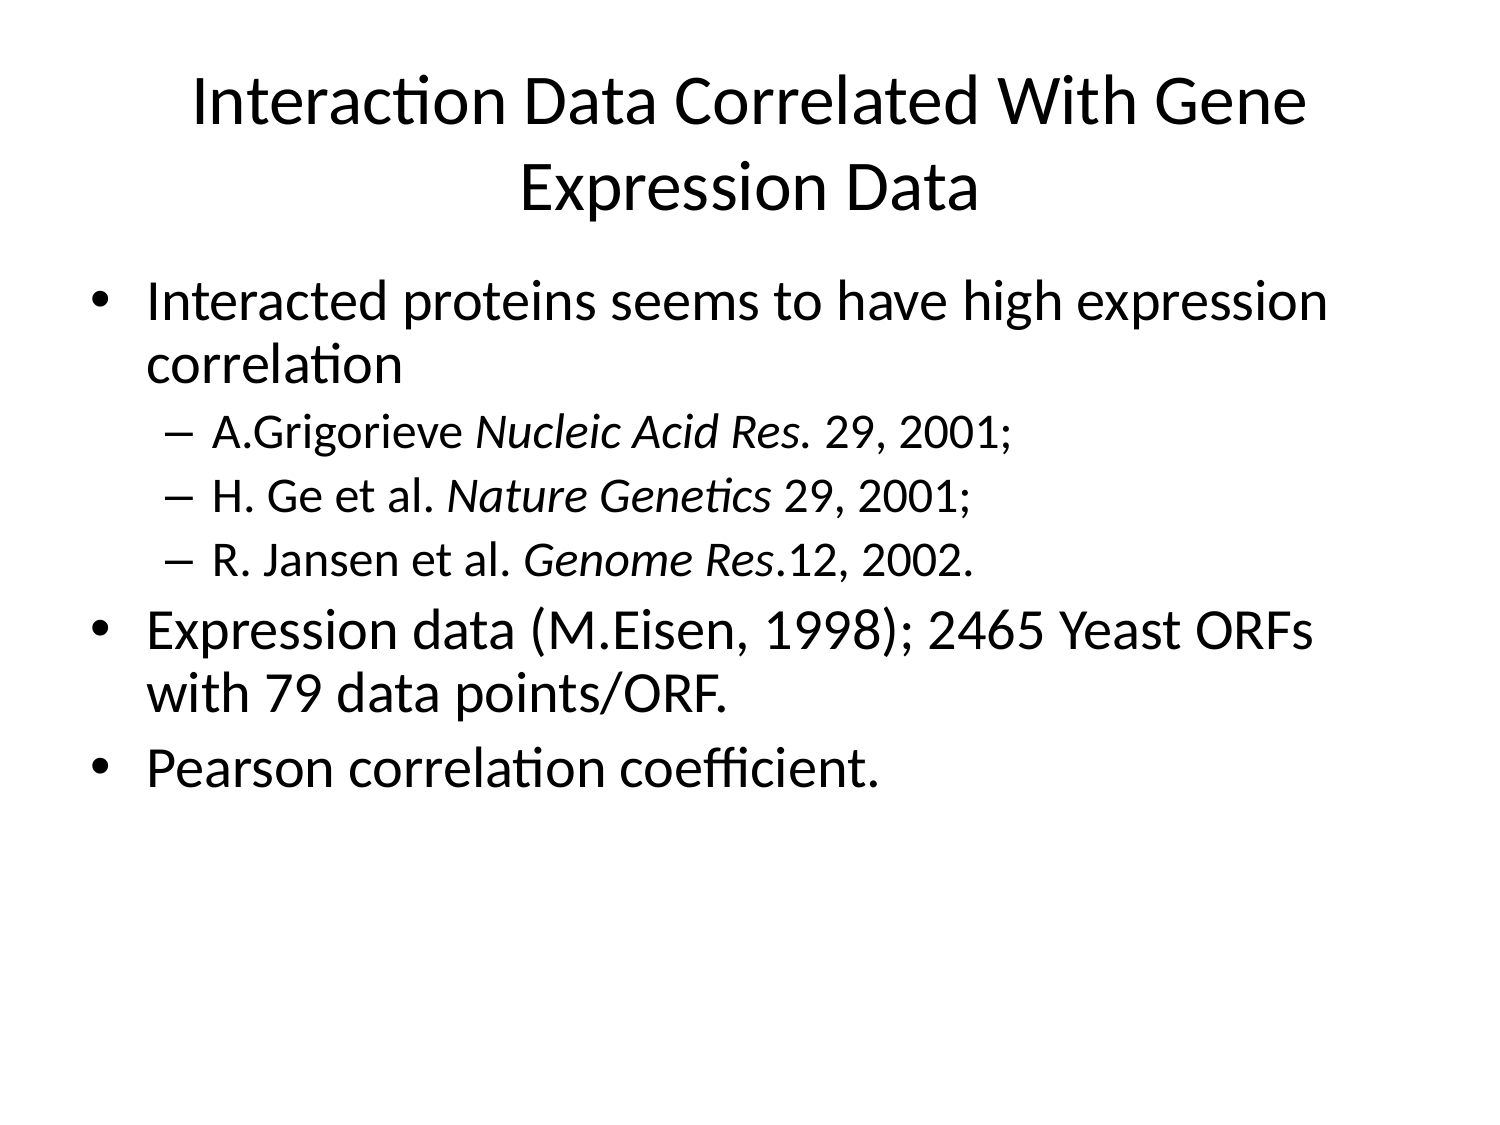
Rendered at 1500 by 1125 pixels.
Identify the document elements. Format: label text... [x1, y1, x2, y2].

list Interacted proteins seems to have high expression correlation A.Grigorieve Nucleic Acid Res. 29, 2001; H. Ge et al. Nature Genetics 29, 2001; R. Jansen et al. Genome Res.12, 2002. Expression data (M.Eisen, 1998); 2465 Yeast ORFs with 79 data points/ORF. Pearson correlation coefficient. [75, 262, 1425, 1005]
title Interaction Data Correlated With Gene Expression Data [75, 45, 1425, 233]
